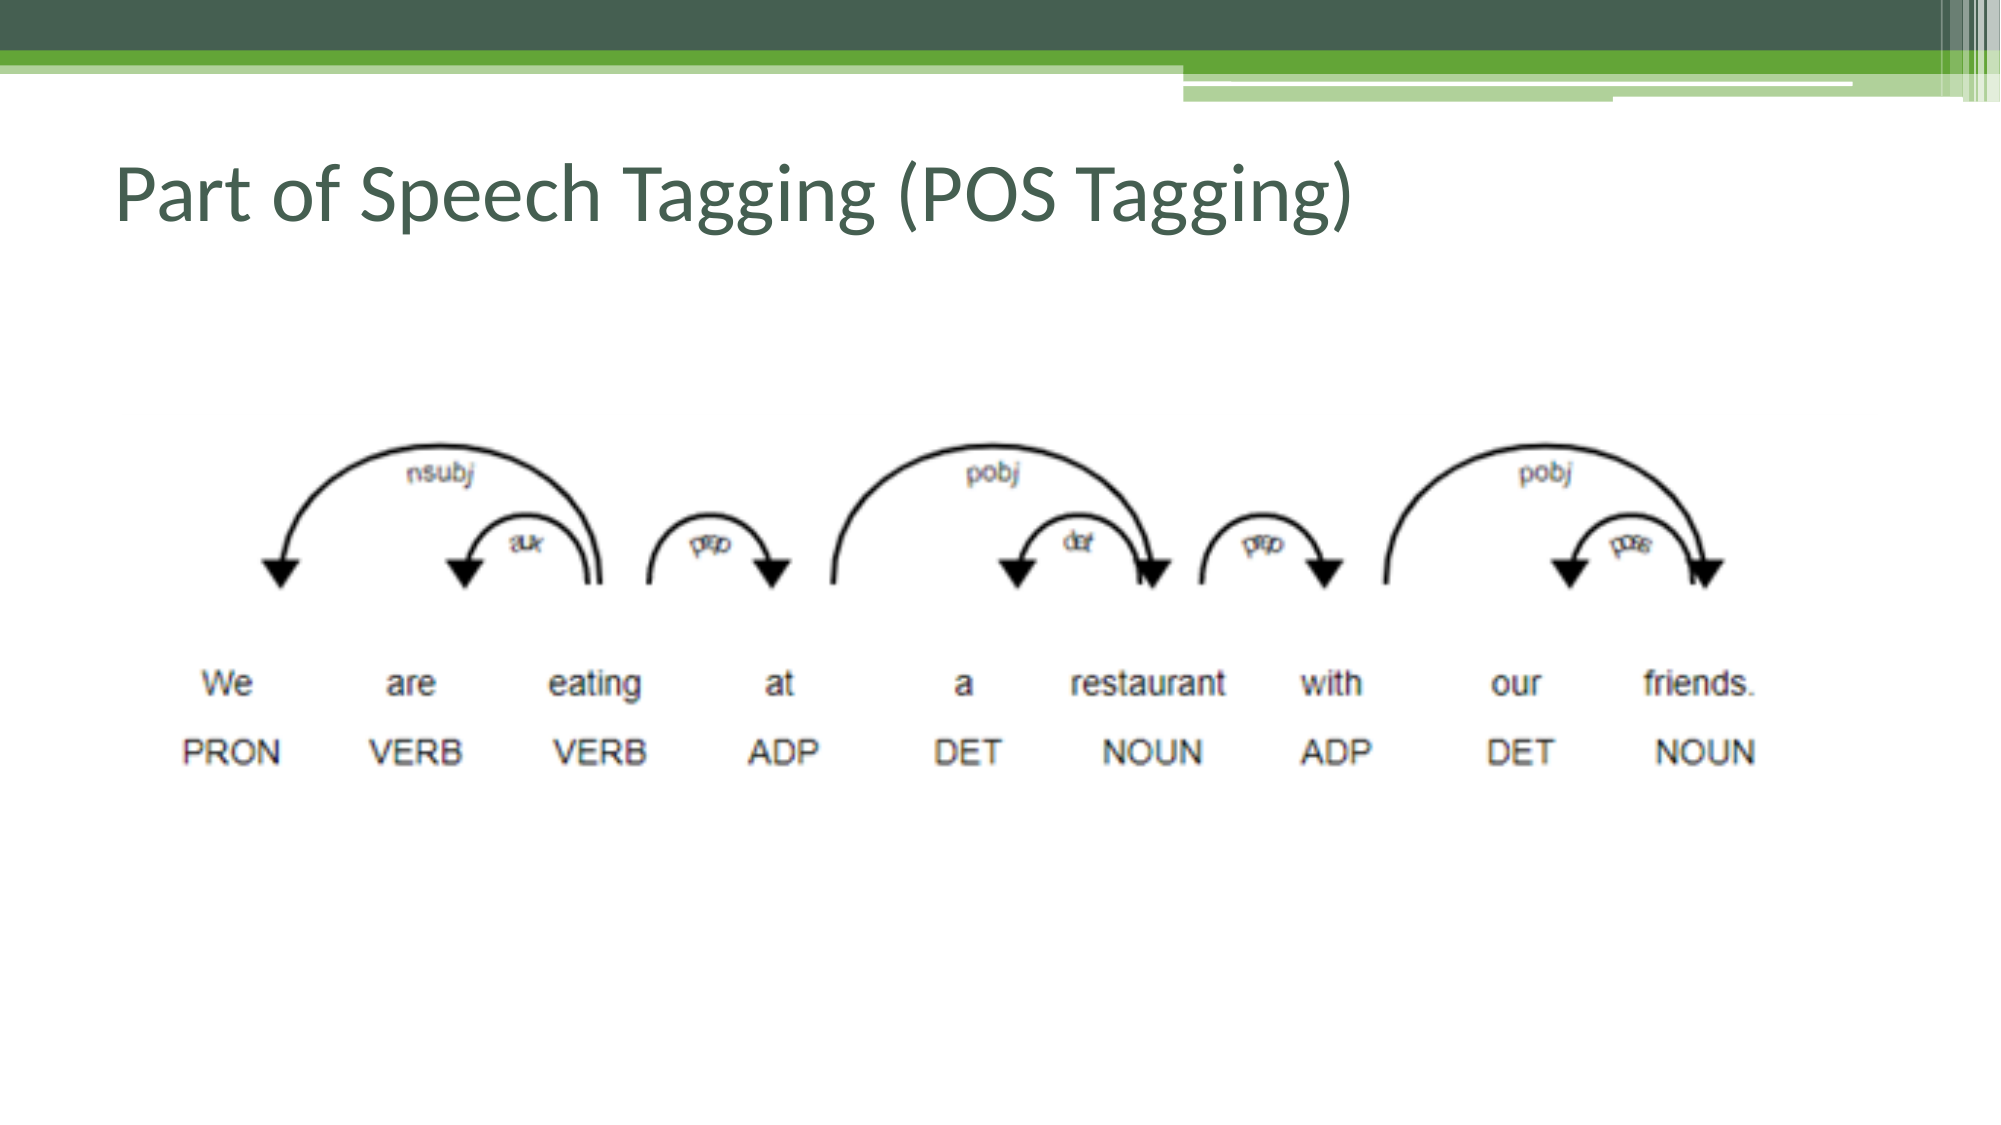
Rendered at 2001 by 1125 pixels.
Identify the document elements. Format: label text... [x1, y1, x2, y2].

title Part of Speech Tagging (POS Tagging) [99, 100, 1900, 276]
picture [122, 413, 1878, 834]
